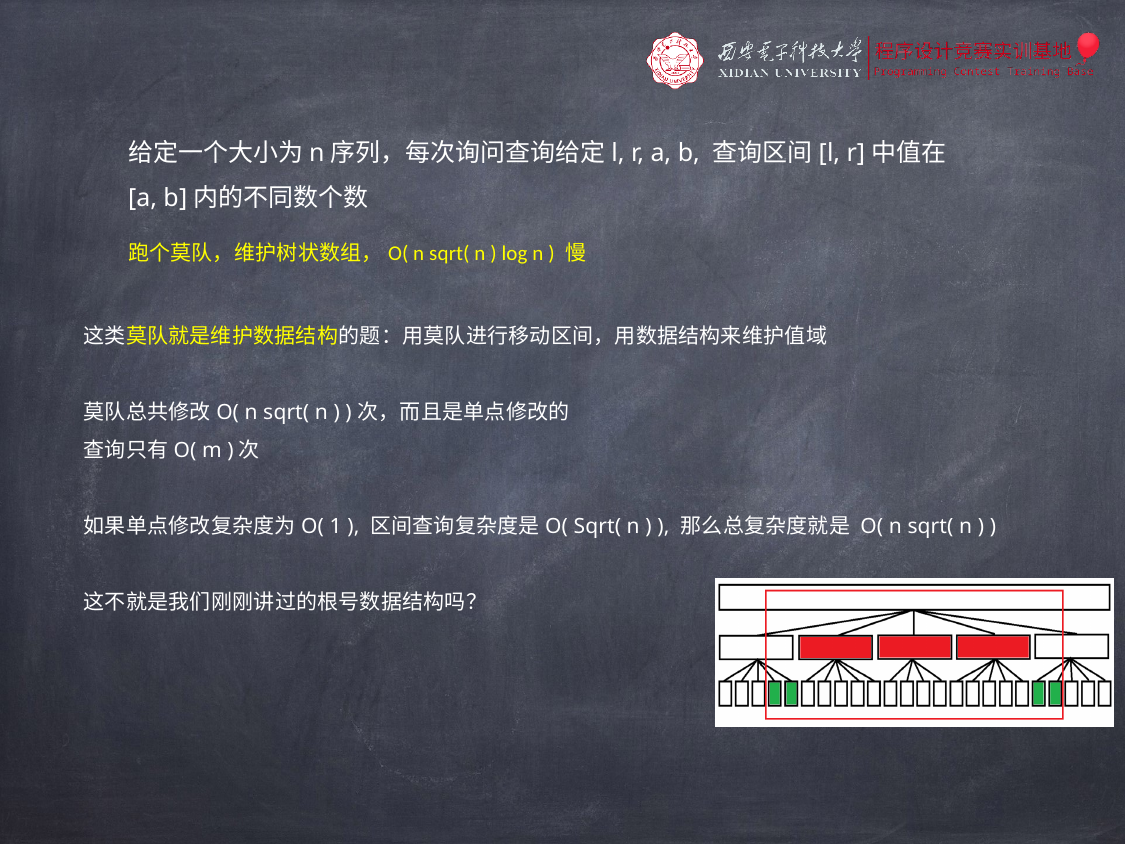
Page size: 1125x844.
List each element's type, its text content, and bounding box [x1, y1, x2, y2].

text_box 给定一个大小为n序列，每次询问查询给定l, r, a, b, 查询区间[l, r]中值在[a, b]内的不同数个数 [113, 114, 982, 219]
picture [0, 0, 1125, 844]
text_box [715, 578, 1114, 727]
text_box 这类莫队就是维护数据结构的题：用莫队进行移动区间，用数据结构来维护值域 莫队总共修改O( n sqrt( n ) )次，而且是单点修改的 查询只有O( m )次 如果单点修改复杂度为O( 1 ), 区间查询复杂度是O( Sqrt( n ) ), 那么总复杂度就是 O( n sqrt( n ) ) 这不就是我们刚刚讲过的根号数据结构吗？ [68, 302, 1084, 697]
text_box 跑个莫队，维护树状数组，O( n sqrt( n ) log n ) 慢 [113, 219, 624, 302]
